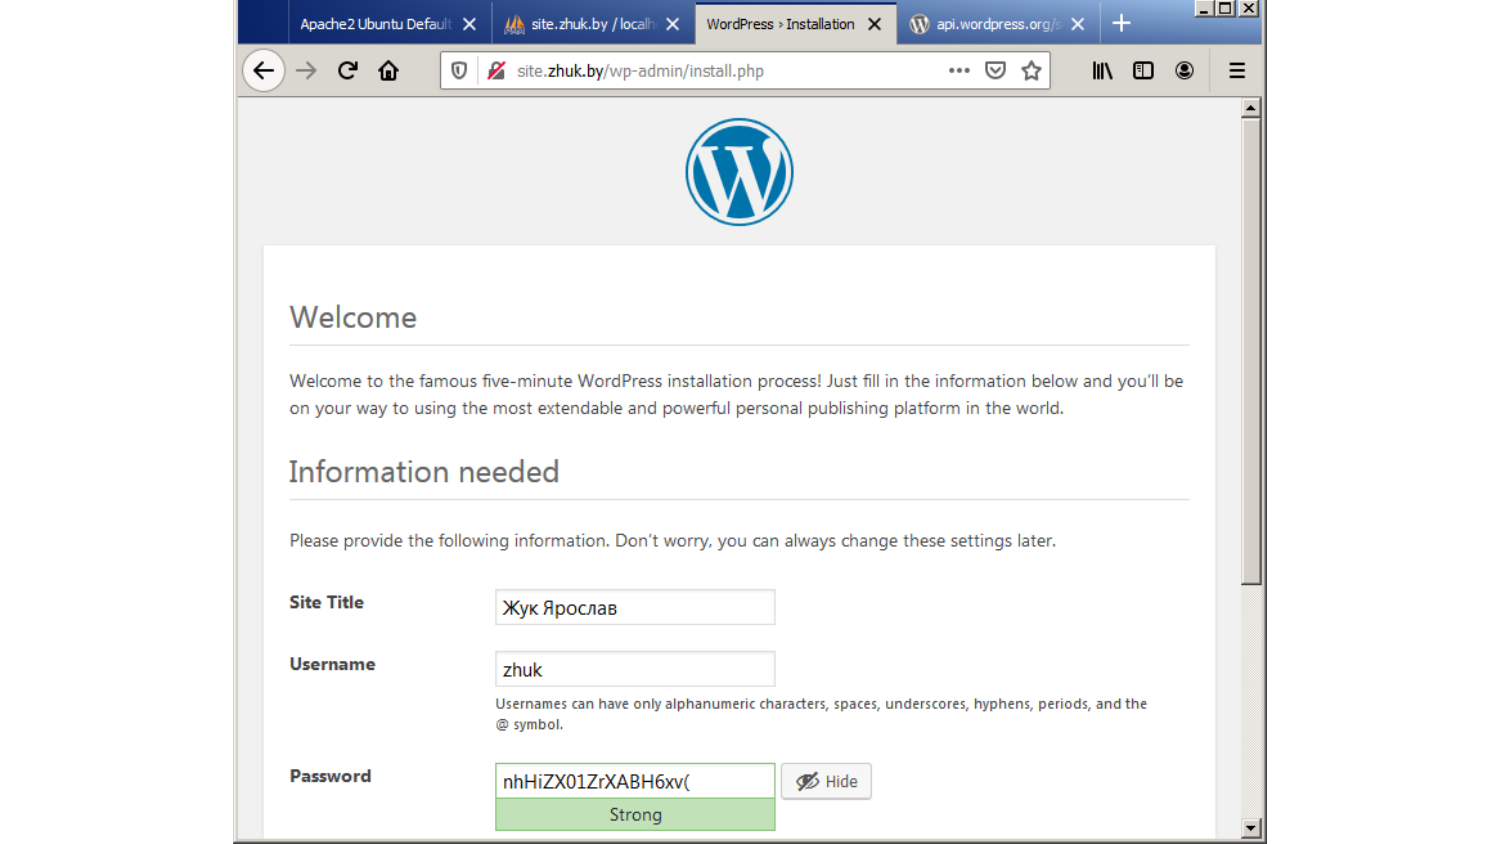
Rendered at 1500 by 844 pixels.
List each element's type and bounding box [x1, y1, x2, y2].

picture [233, 0, 1267, 844]
